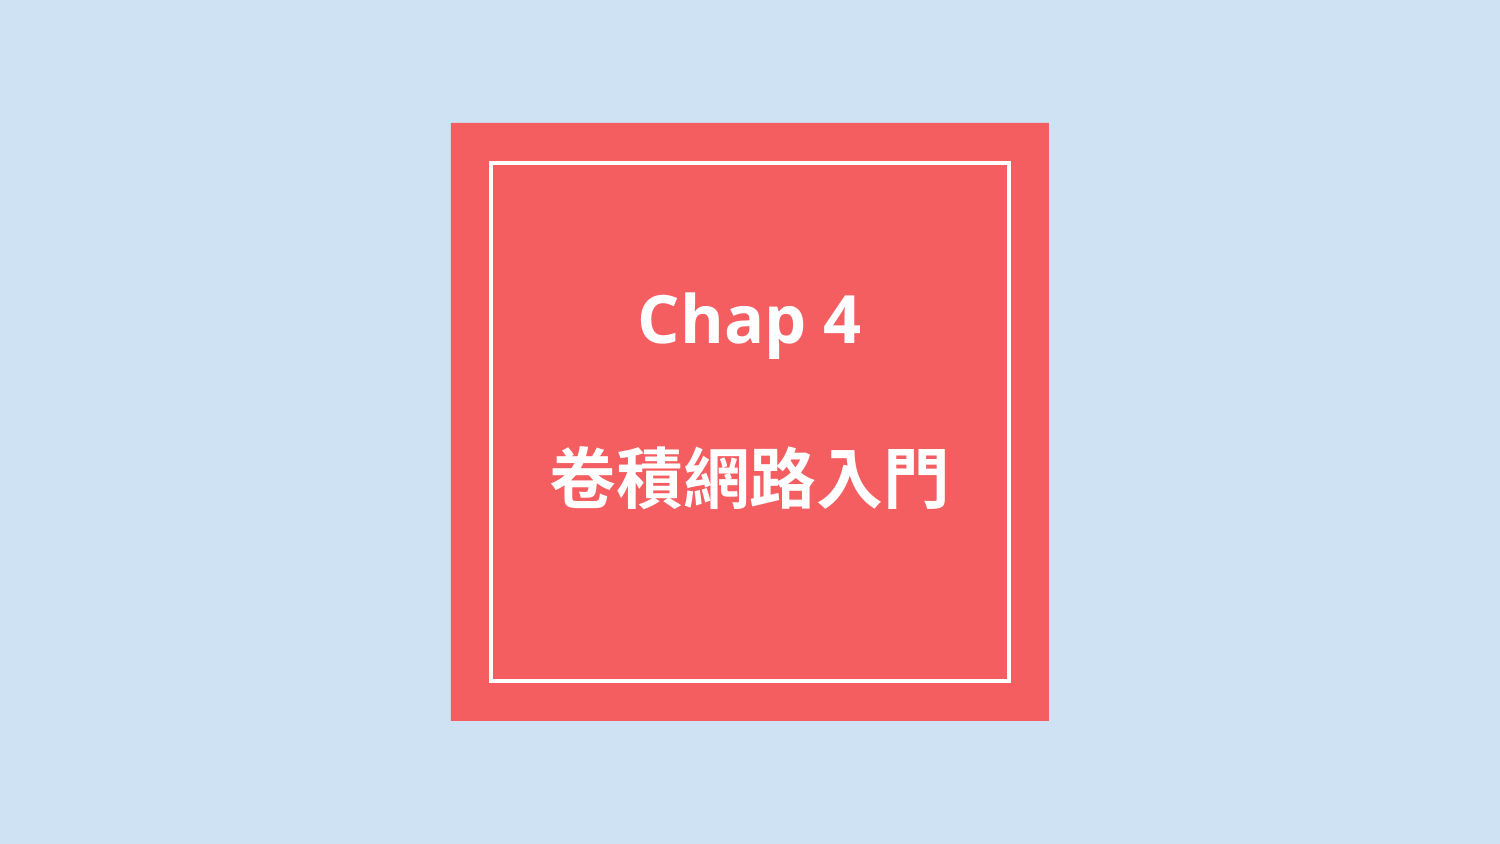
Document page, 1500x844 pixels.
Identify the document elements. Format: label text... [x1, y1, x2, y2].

title Chap 4 卷積網路入門 [507, 266, 993, 527]
